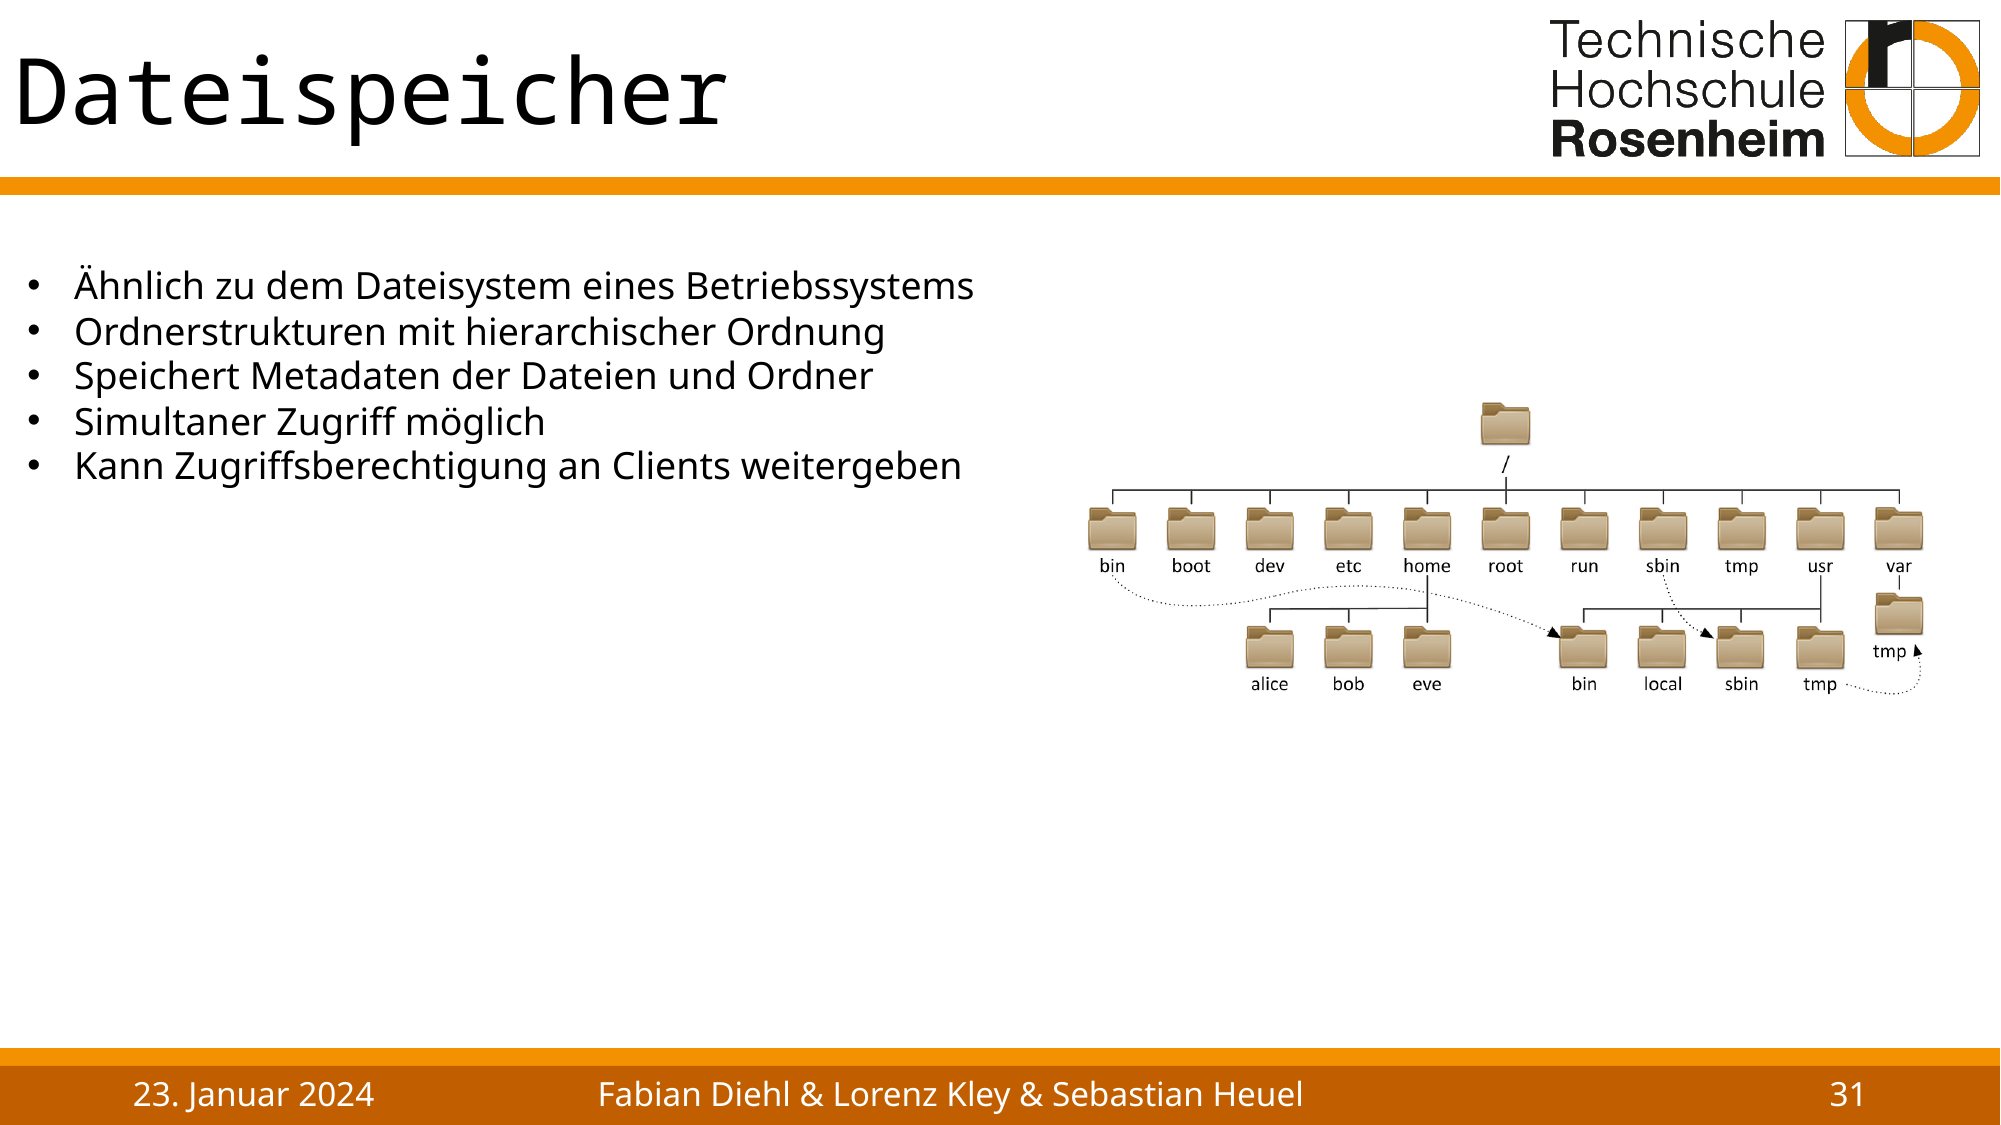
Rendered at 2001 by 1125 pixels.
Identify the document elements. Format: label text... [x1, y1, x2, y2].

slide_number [118, 1065, 569, 1125]
footer Fabian Diehl & Lorenz Kley & Sebastian Heuel [582, 1065, 1385, 1125]
text_box Dateispeicher [0, 17, 1596, 150]
picture [1086, 398, 1925, 696]
picture [1550, 20, 1980, 157]
slide_number 31 [1814, 1065, 1894, 1125]
text_box Ähnlich zu dem Dateisystem eines Betriebssystems Ordnerstrukturen mit hierarchischer Ordnung Speichert Metadaten der Dateien und Ordner Simultaner Zugriff möglich Kann Zugriffsberechtigung an Clients weitergeben [12, 255, 1000, 540]
